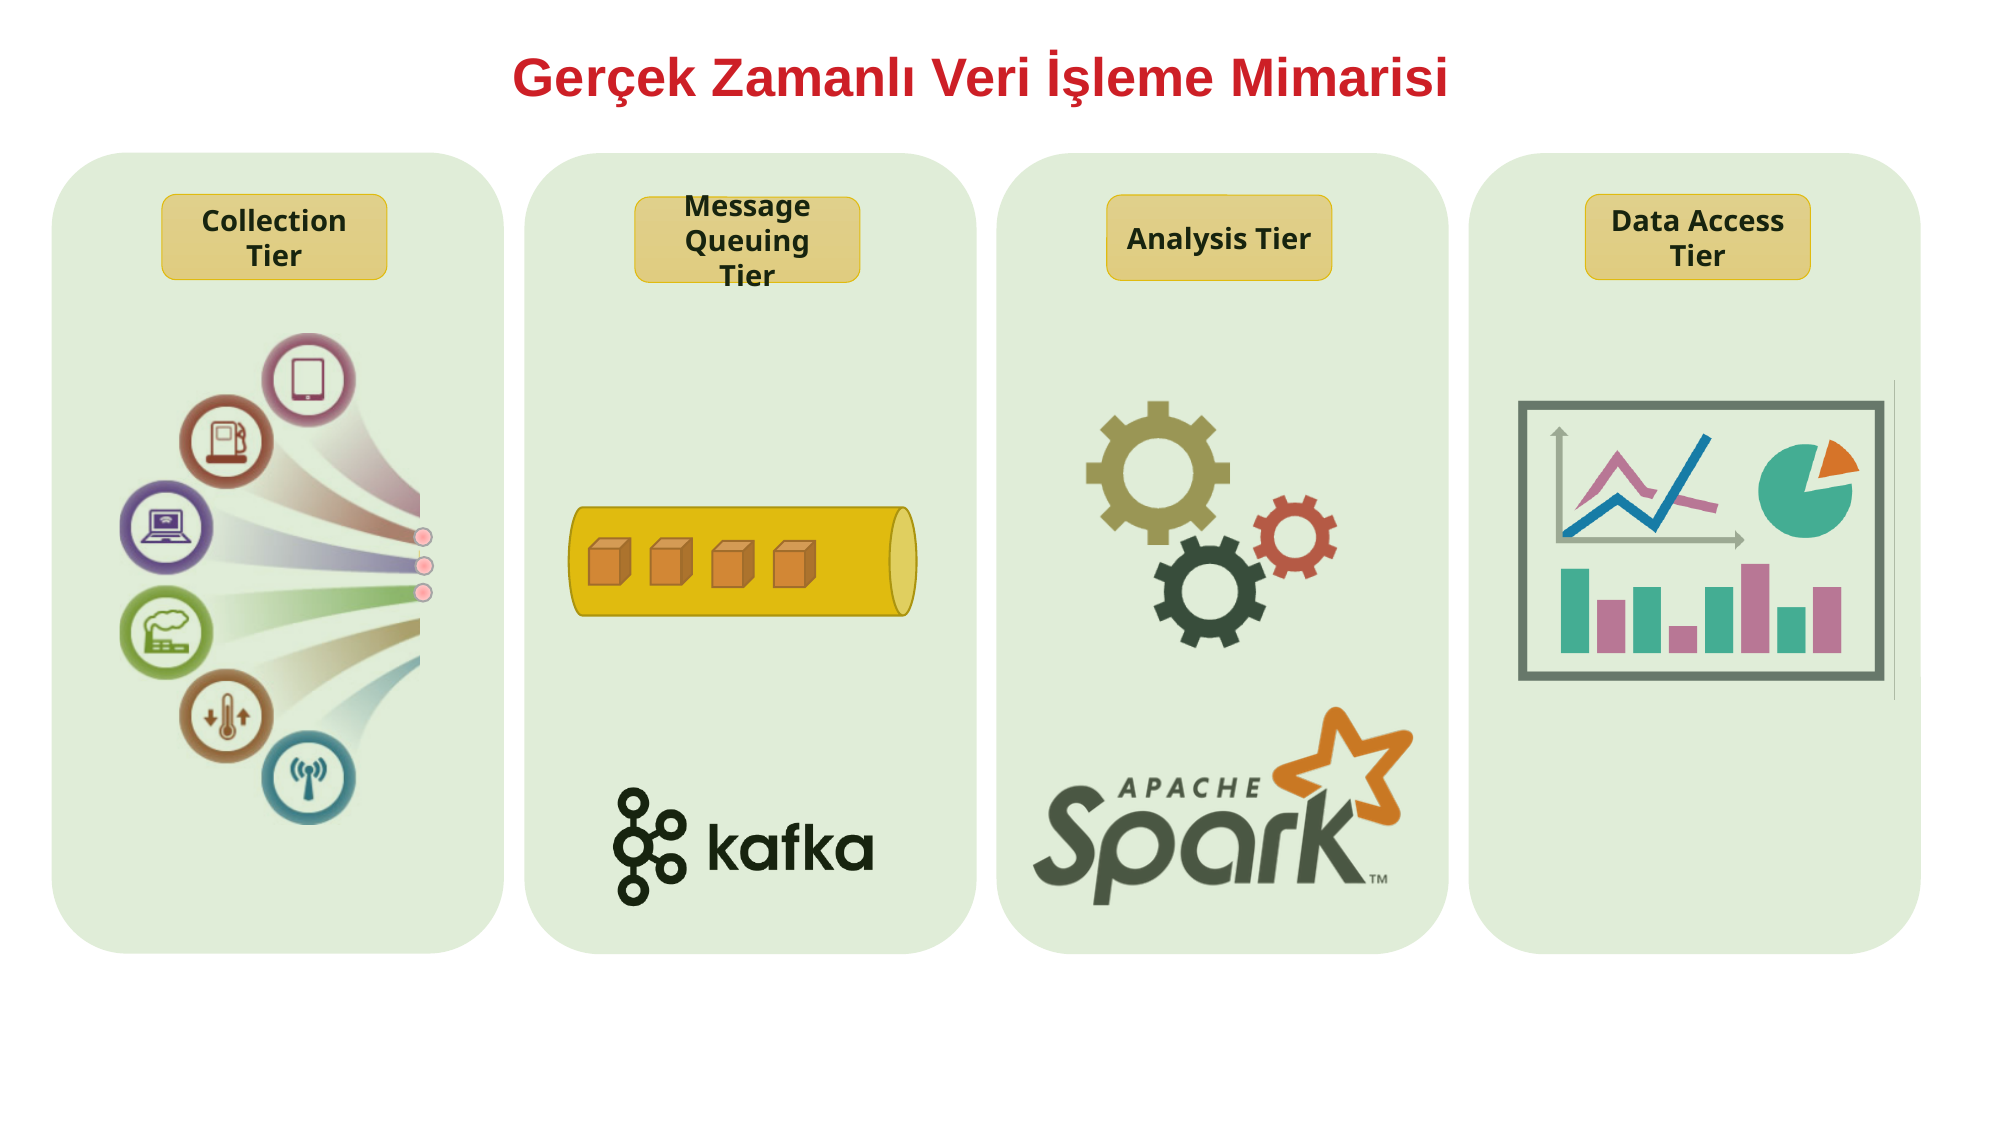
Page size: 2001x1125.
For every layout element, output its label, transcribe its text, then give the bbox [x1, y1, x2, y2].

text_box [568, 507, 917, 616]
picture [602, 768, 883, 925]
text_box [996, 153, 1449, 955]
picture [1506, 380, 1895, 701]
text_box [420, 527, 433, 547]
picture [119, 333, 420, 825]
text_box [51, 152, 504, 954]
picture [1031, 705, 1414, 909]
picture [1058, 373, 1362, 677]
text_box [524, 153, 977, 955]
text_box [420, 555, 435, 576]
text_box [1468, 153, 1921, 955]
title Gerçek Zamanlı Veri İşleme Mimarisi [457, 30, 1507, 116]
text_box [420, 582, 433, 603]
